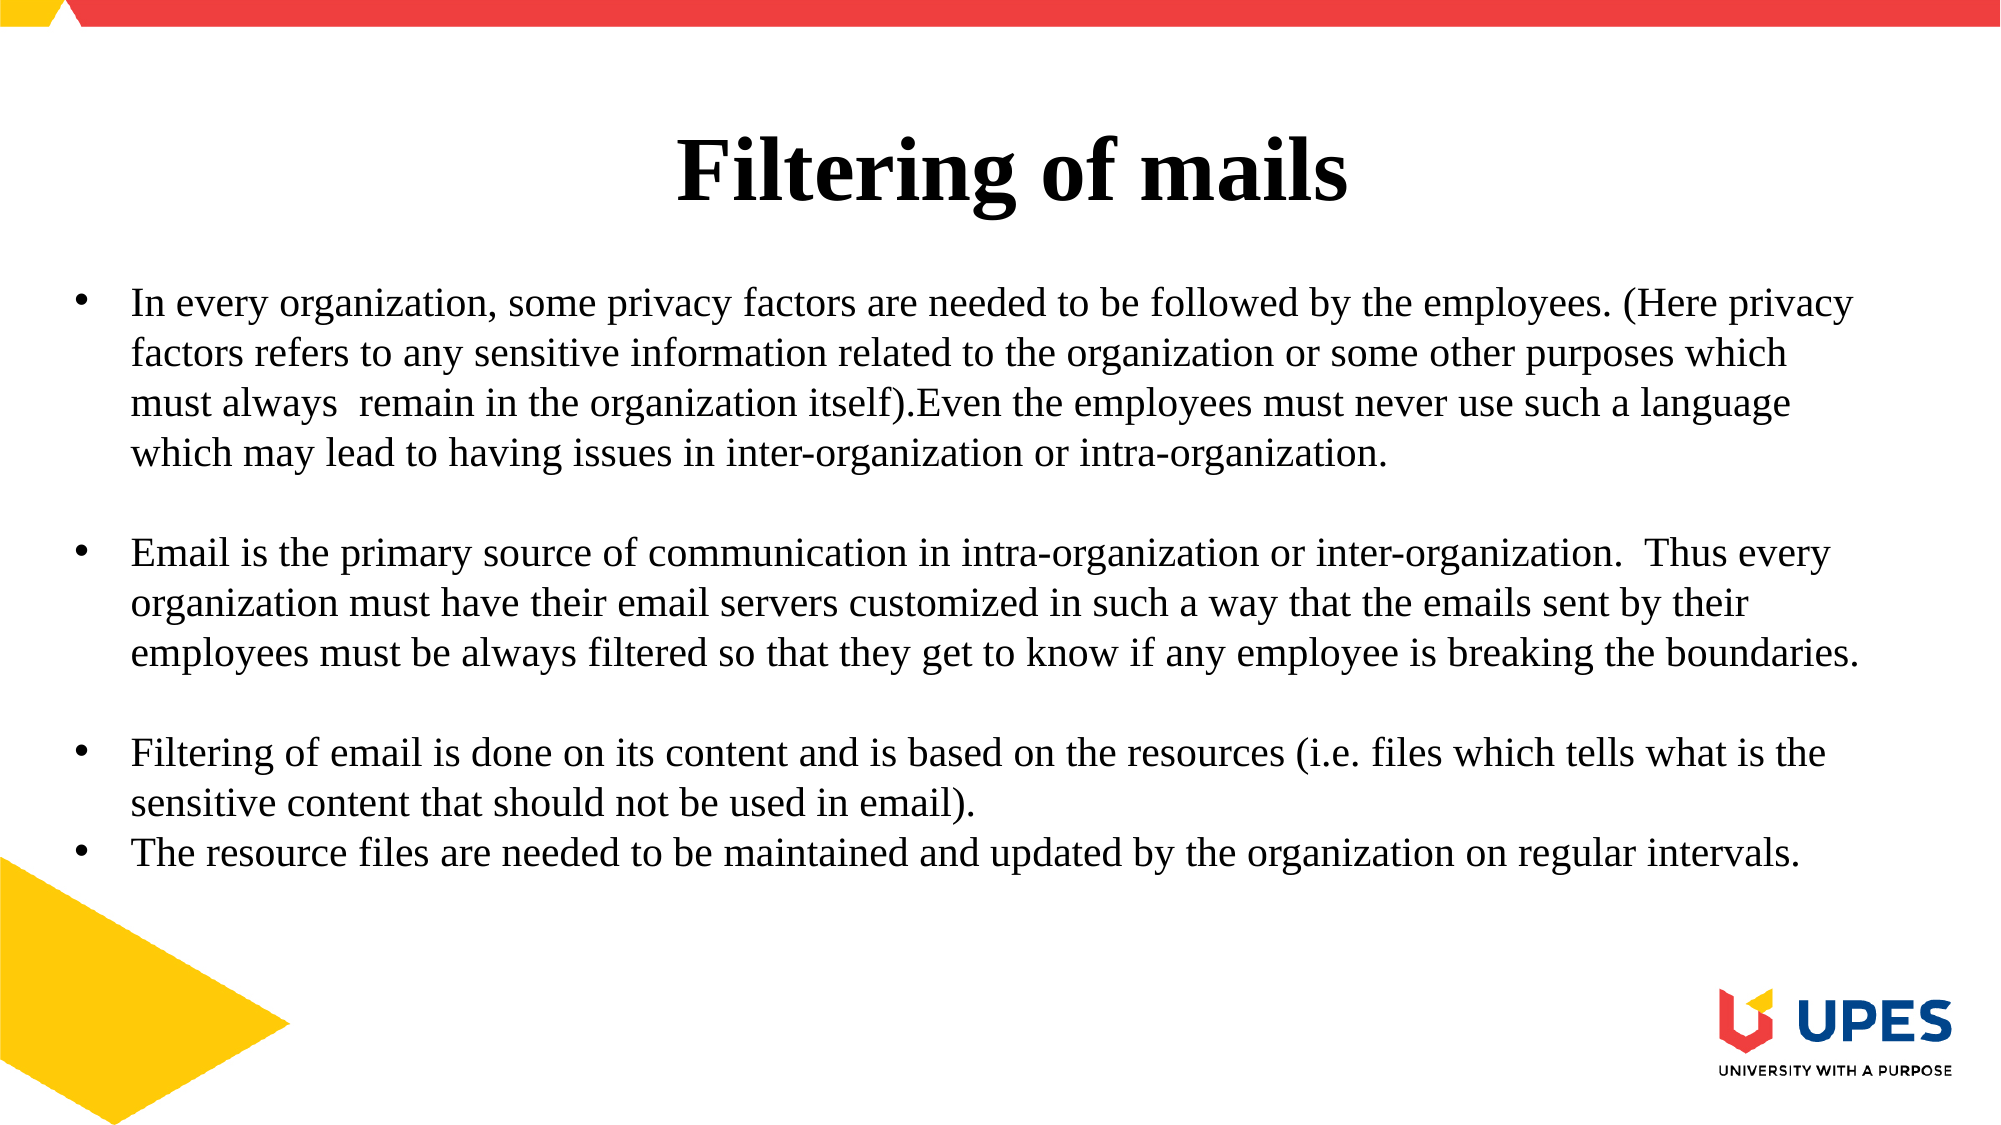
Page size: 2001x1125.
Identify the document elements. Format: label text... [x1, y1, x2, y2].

text_box In every organization, some privacy factors are needed to be followed by the employees. (Here privacy factors refers to any sensitive information related to the organization or some other purposes which must always remain in the organization itself).Even the employees must never use such a language which may lead to having issues in inter-organization or intra-organization. Email is the primary source of communication in intra-organization or inter-organization. Thus every organization must have their email servers customized in such a way that the emails sent by their employees must be always filtered so that they get to know if any employee is breaking the boundaries. Filtering of email is done on its content and is based on the resources (i.e. files which tells what is the sensitive content that should not be used in email). The resource files are needed to be maintained and updated by the organization on regular intervals. [66, 267, 1875, 933]
picture [0, 0, 2001, 1125]
title Filtering of mails [124, 69, 1926, 259]
